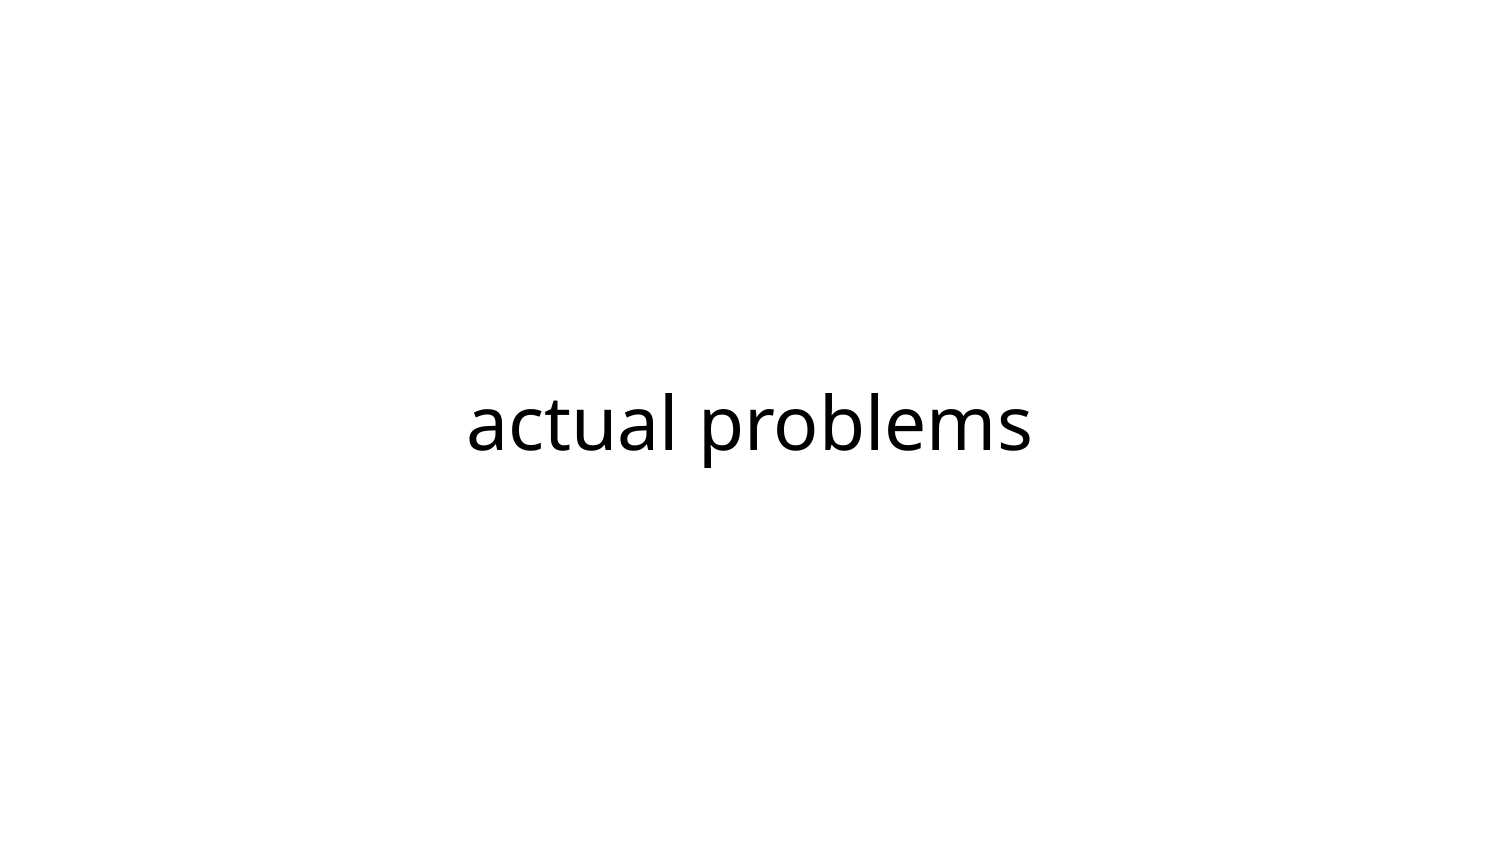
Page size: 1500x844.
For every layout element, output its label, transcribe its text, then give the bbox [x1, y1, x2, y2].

title actual problems [51, 363, 1449, 481]
